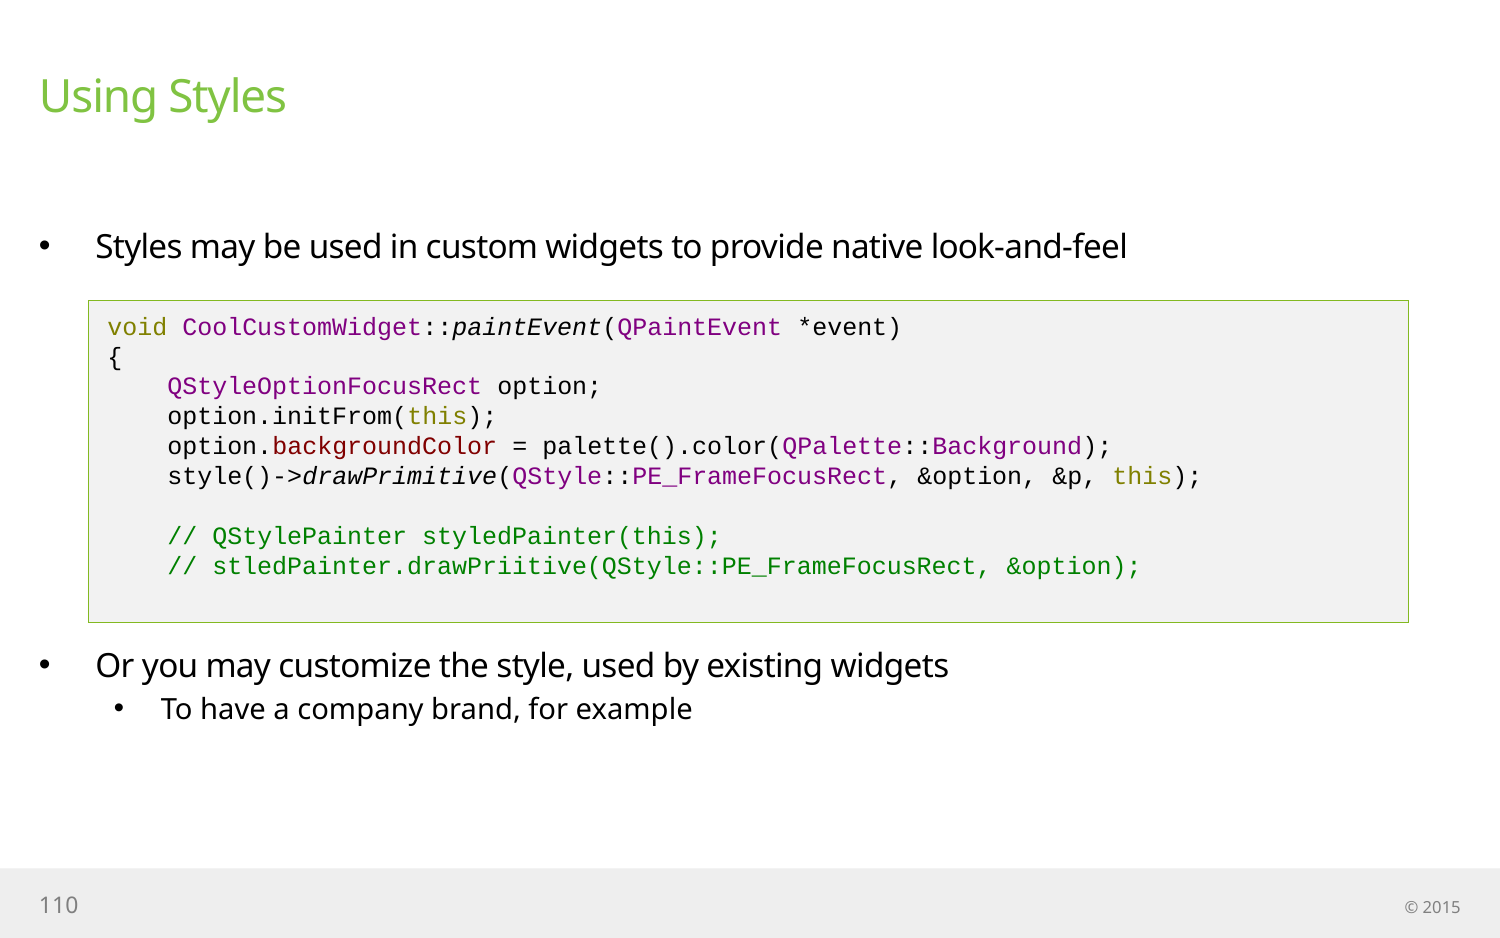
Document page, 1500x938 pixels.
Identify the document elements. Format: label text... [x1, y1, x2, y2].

list Styles may be used in custom widgets to provide native look-and-feel Or you may customize the style, used by existing widgets To have a company brand, for example [39, 224, 1471, 846]
slide_number 110 [39, 892, 410, 921]
footer © 2015 [1188, 896, 1461, 917]
text_box void CoolCustomWidget::paintEvent(QPaintEvent *event) { QStyleOptionFocusRect option; option.initFrom(this); option.backgroundColor = palette().color(QPalette::Background); style()->drawPrimitive(QStyle::PE_FrameFocusRect, &option, &p, this); // QStylePainter styledPainter(this); // stledPainter.drawPriitive(QStyle::PE_FrameFocusRect, &option); [88, 300, 1409, 623]
title Using Styles [39, 66, 1052, 195]
